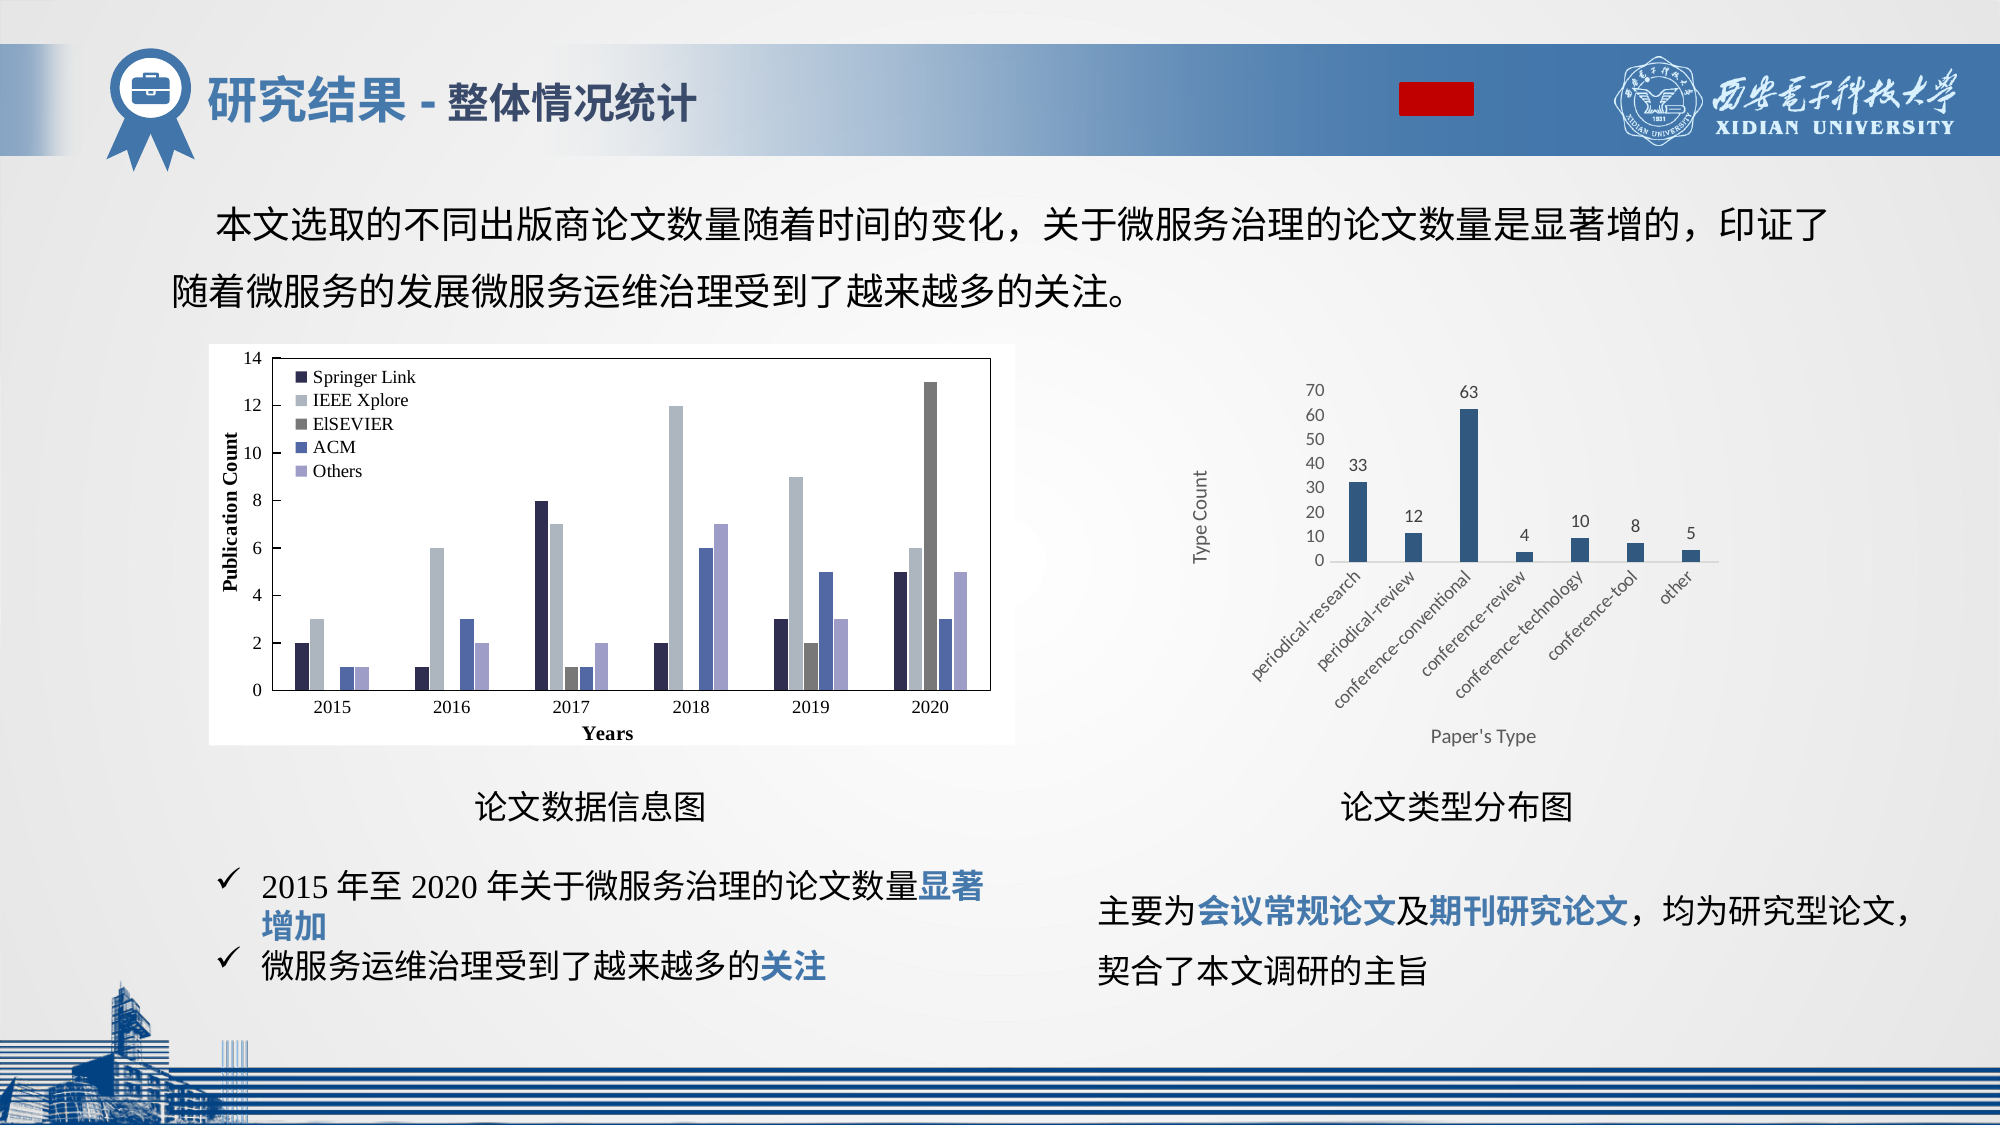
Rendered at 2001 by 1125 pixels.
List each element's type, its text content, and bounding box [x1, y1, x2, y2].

text_box 主要为会议常规论文及期刊研究论文，均为研究型论文，契合了本文调研的主旨 [1082, 862, 1933, 961]
picture [0, 963, 2000, 1125]
text_box 论文类型分布图 [1094, 778, 1820, 834]
text_box 本文选取的不同出版商论文数量随着时间的变化，关于微服务治理的论文数量是显著增的，印证了随着微服务的发展微服务运维治理受到了越来越多的关注。 [156, 170, 1846, 321]
chart [1176, 374, 1730, 780]
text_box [114, 52, 187, 169]
chart [208, 343, 1016, 752]
text_box [1399, 82, 1474, 116]
text_box 2015年至2020年关于微服务治理的论文数量显著增加 微服务运维治理受到了越来越多的关注 [200, 857, 1007, 961]
text_box 论文数据信息图 [254, 778, 928, 834]
text_box 研究结果-整体情况统计 [207, 48, 929, 149]
picture [0, 44, 2000, 156]
